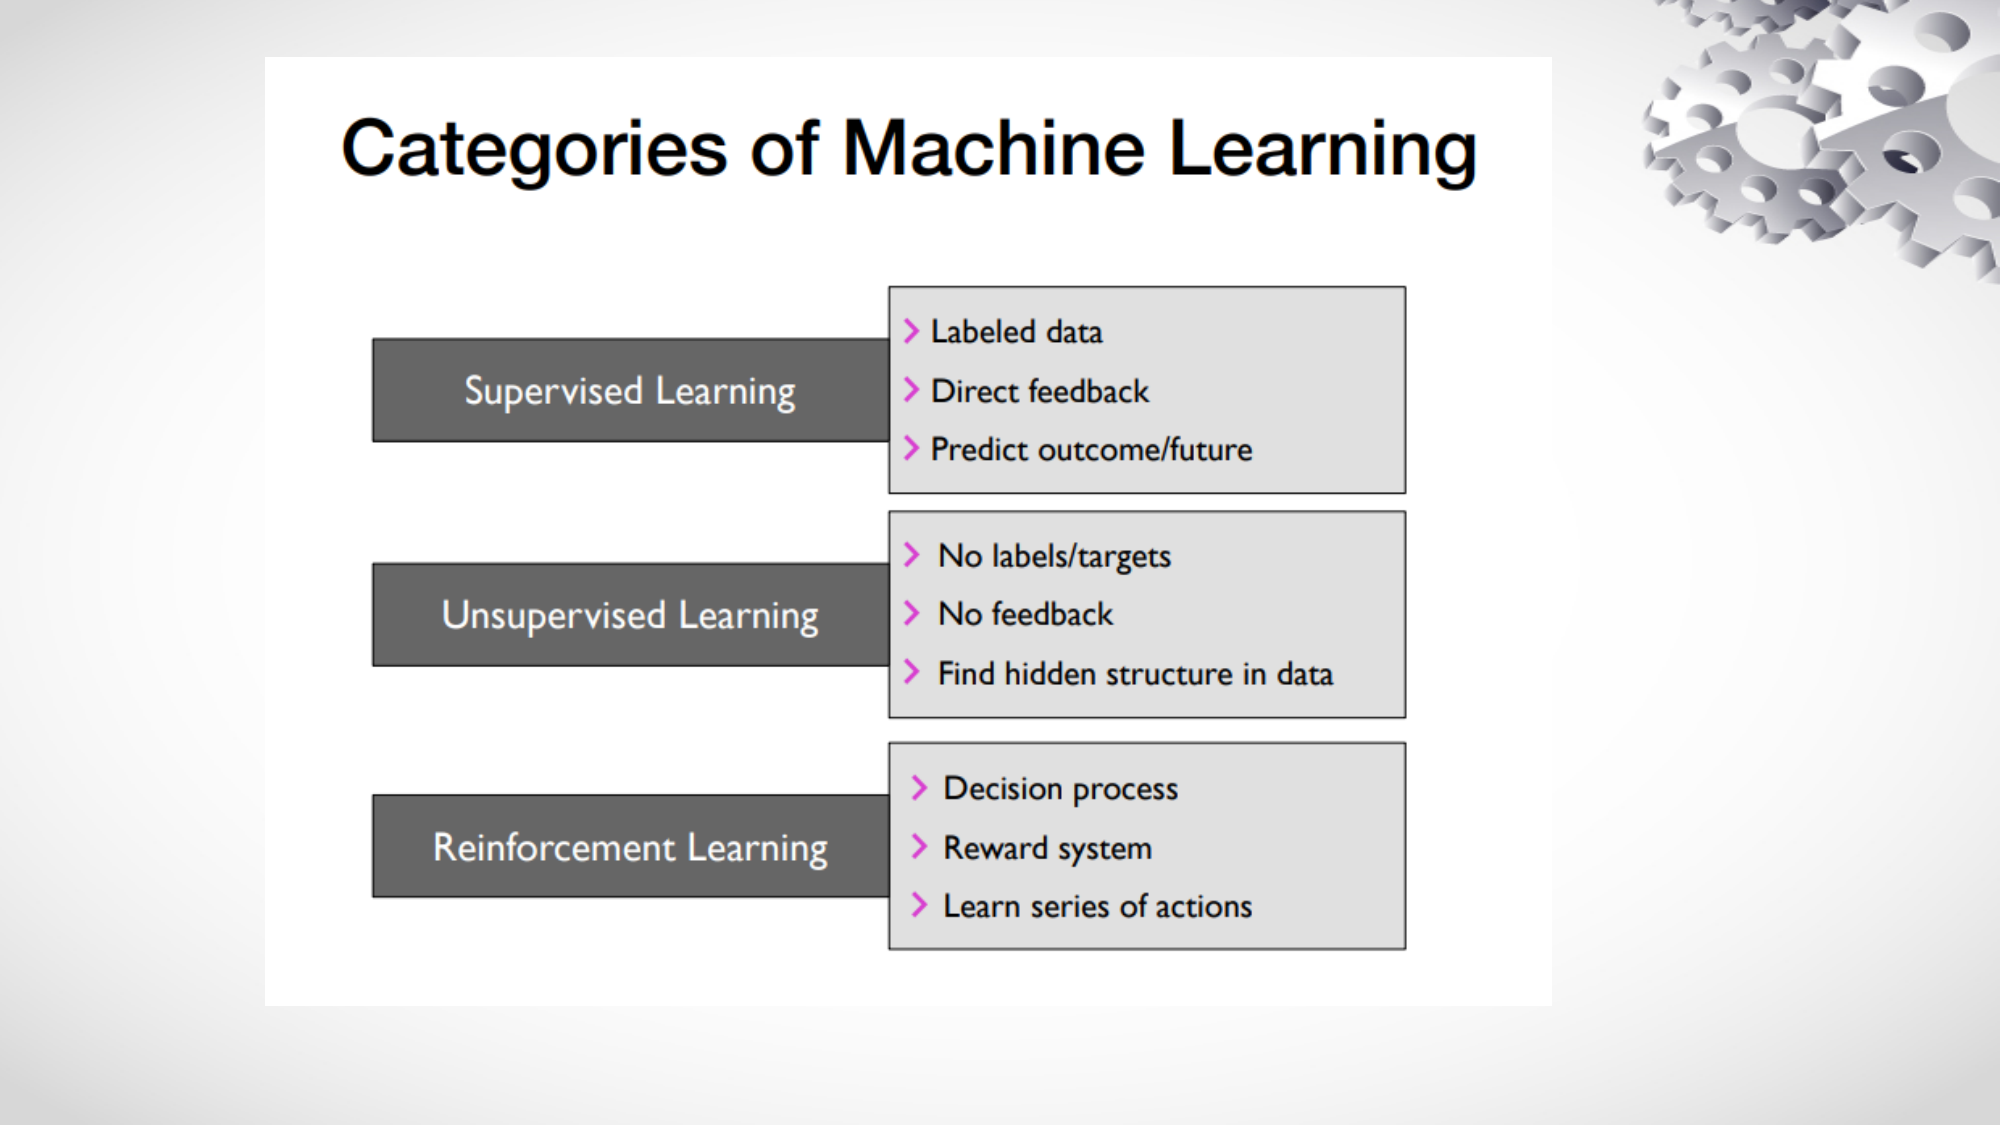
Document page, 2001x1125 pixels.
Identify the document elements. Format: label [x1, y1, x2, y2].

list [265, 57, 1552, 1006]
picture [0, 0, 2000, 1125]
